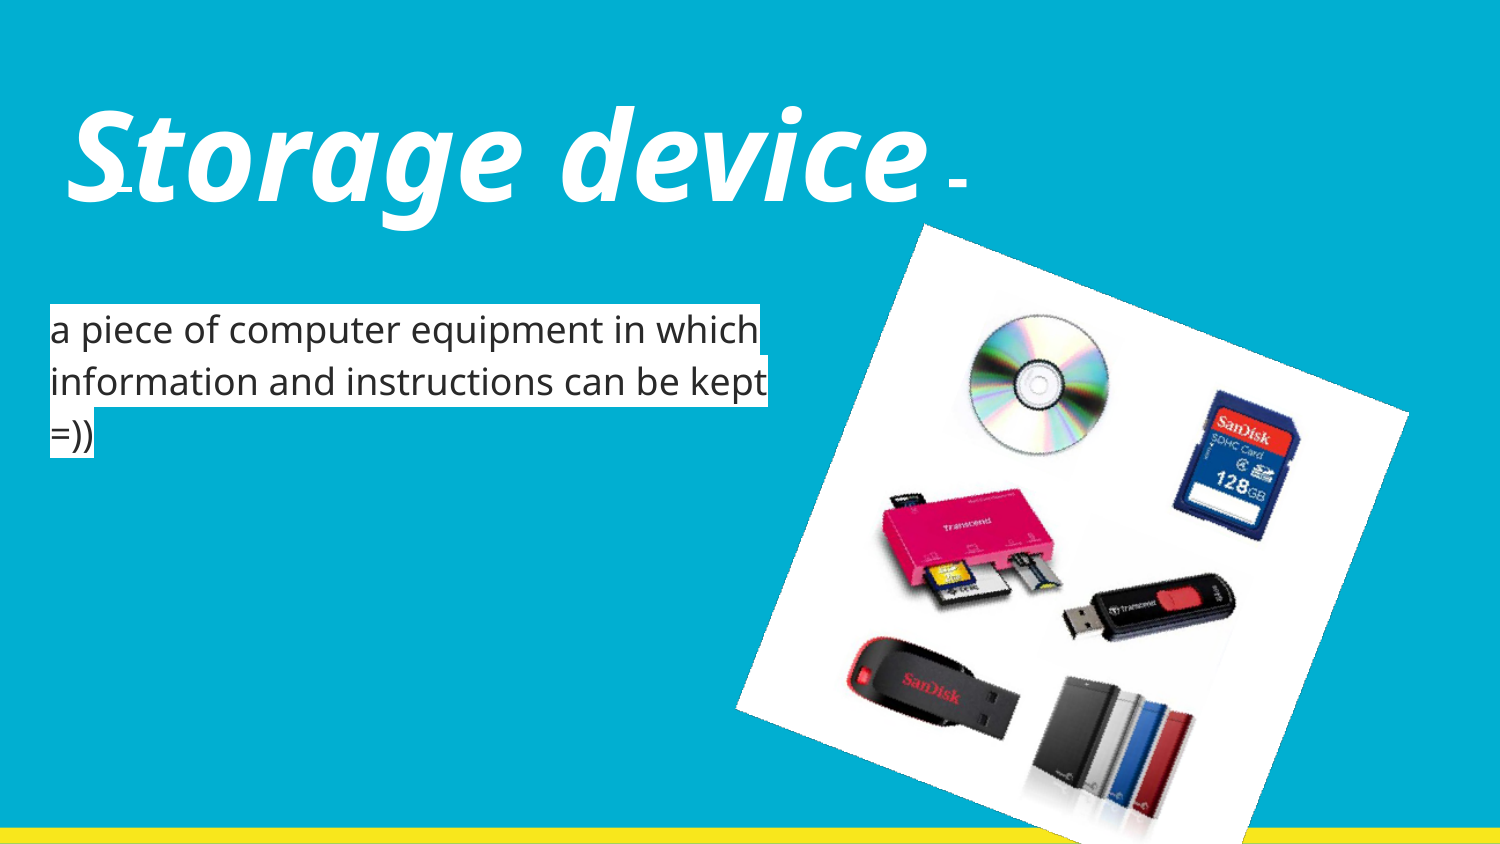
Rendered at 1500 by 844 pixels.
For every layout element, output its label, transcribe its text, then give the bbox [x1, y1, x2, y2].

title Storage device - [51, 61, 1449, 167]
list a piece of computer equipment in which information and instructions can be kept =)) [34, 284, 836, 591]
picture [735, 223, 1409, 844]
